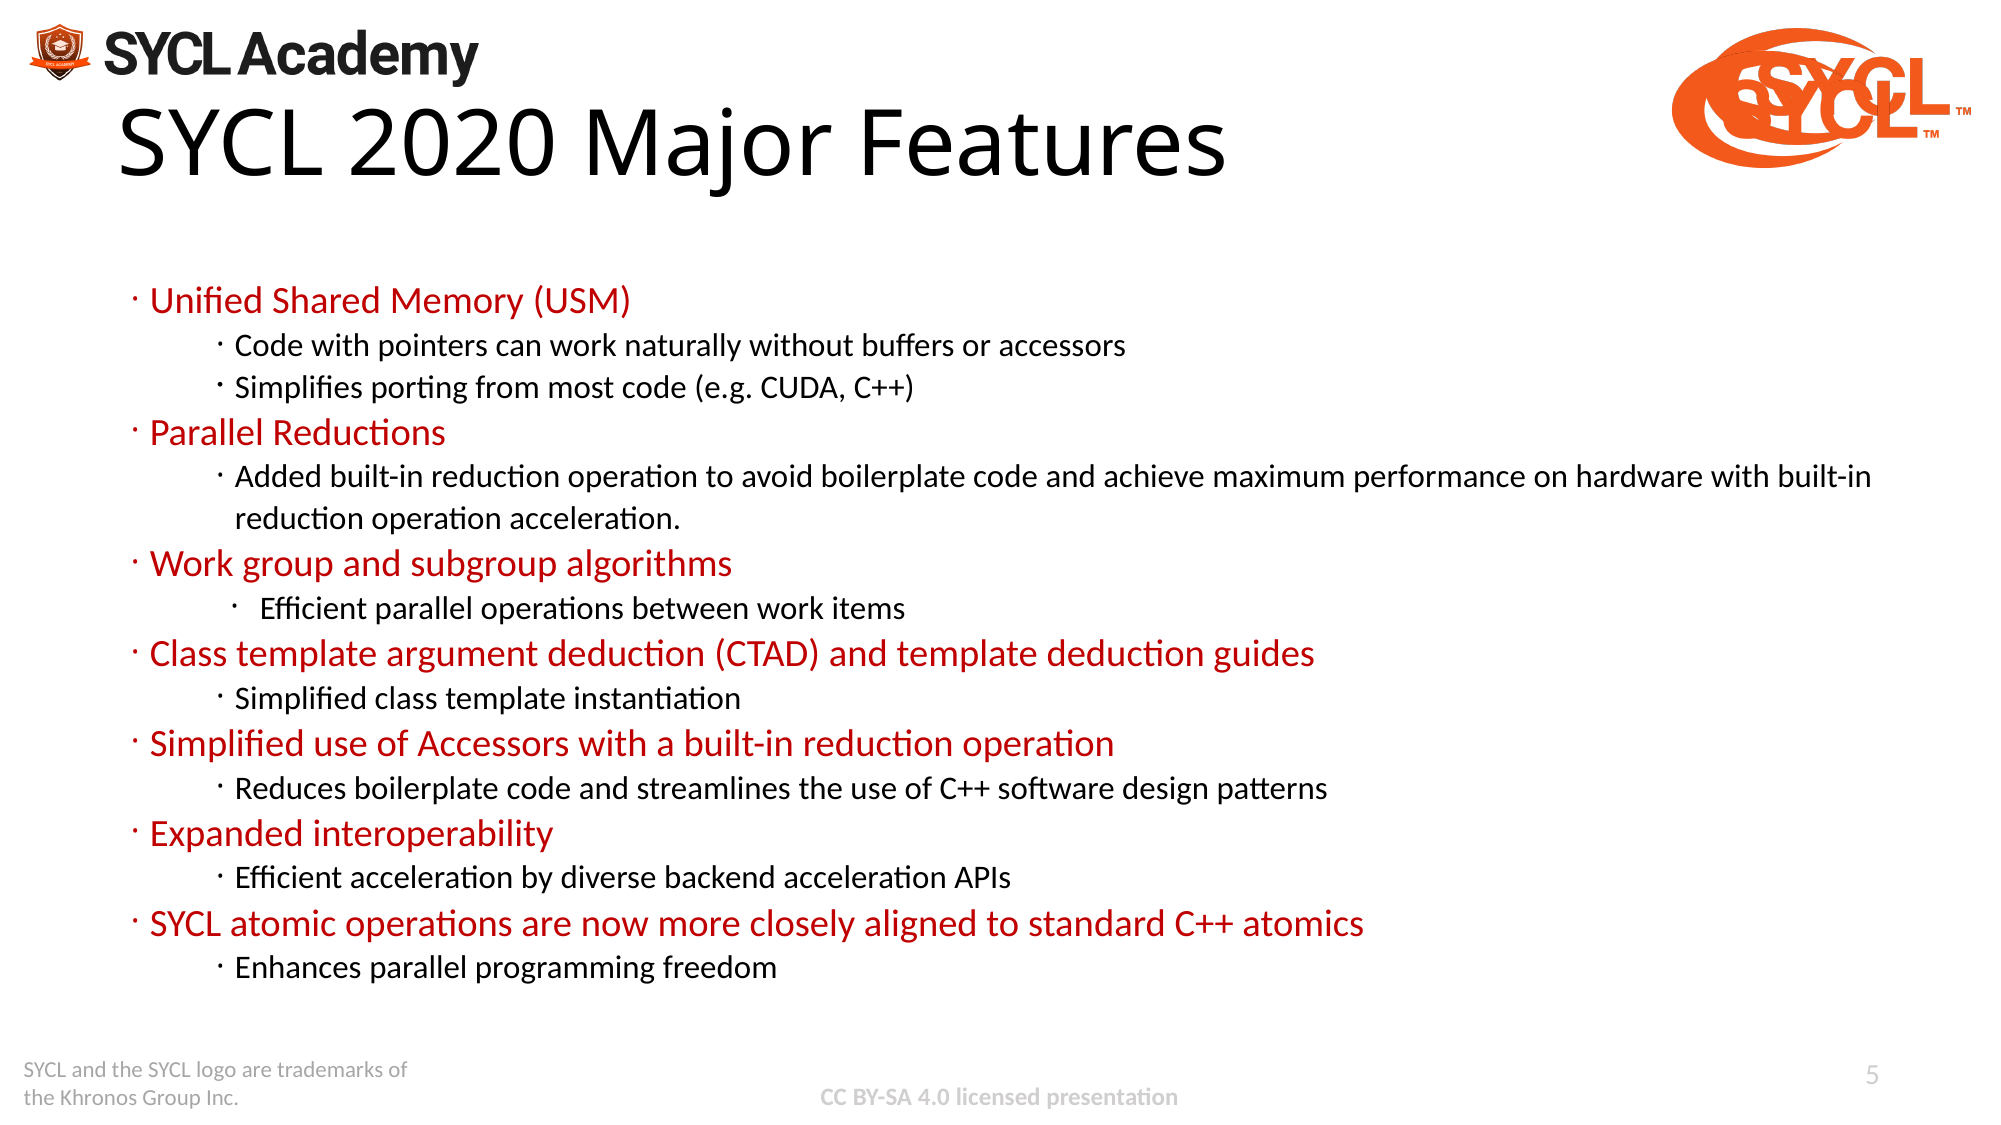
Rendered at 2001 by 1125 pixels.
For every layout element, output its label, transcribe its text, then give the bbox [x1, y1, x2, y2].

list Unified Shared Memory (USM) Code with pointers can work naturally without buffers or accessors Simplifies porting from most code (e.g. CUDA, C++) Parallel Reductions Added built-in reduction operation to avoid boilerplate code and achieve maximum performance on hardware with built-in reduction operation acceleration. Work group and subgroup algorithms Efficient parallel operations between work items Class template argument deduction (CTAD) and template deduction guides Simplified class template instantiation Simplified use of Accessors with a built-in reduction operation Reduces boilerplate code and streamlines the use of C++ software design patterns Expanded interoperability Efficient acceleration by diverse backend acceleration APIs SYCL atomic operations are now more closely aligned to standard C++ atomics Enhances parallel programming freedom [99, 262, 1900, 1005]
title SYCL 2020 Major Features [99, 45, 1900, 233]
picture [1641, 28, 1971, 183]
slide_number 5 [1433, 1042, 1900, 1103]
picture [29, 24, 479, 87]
